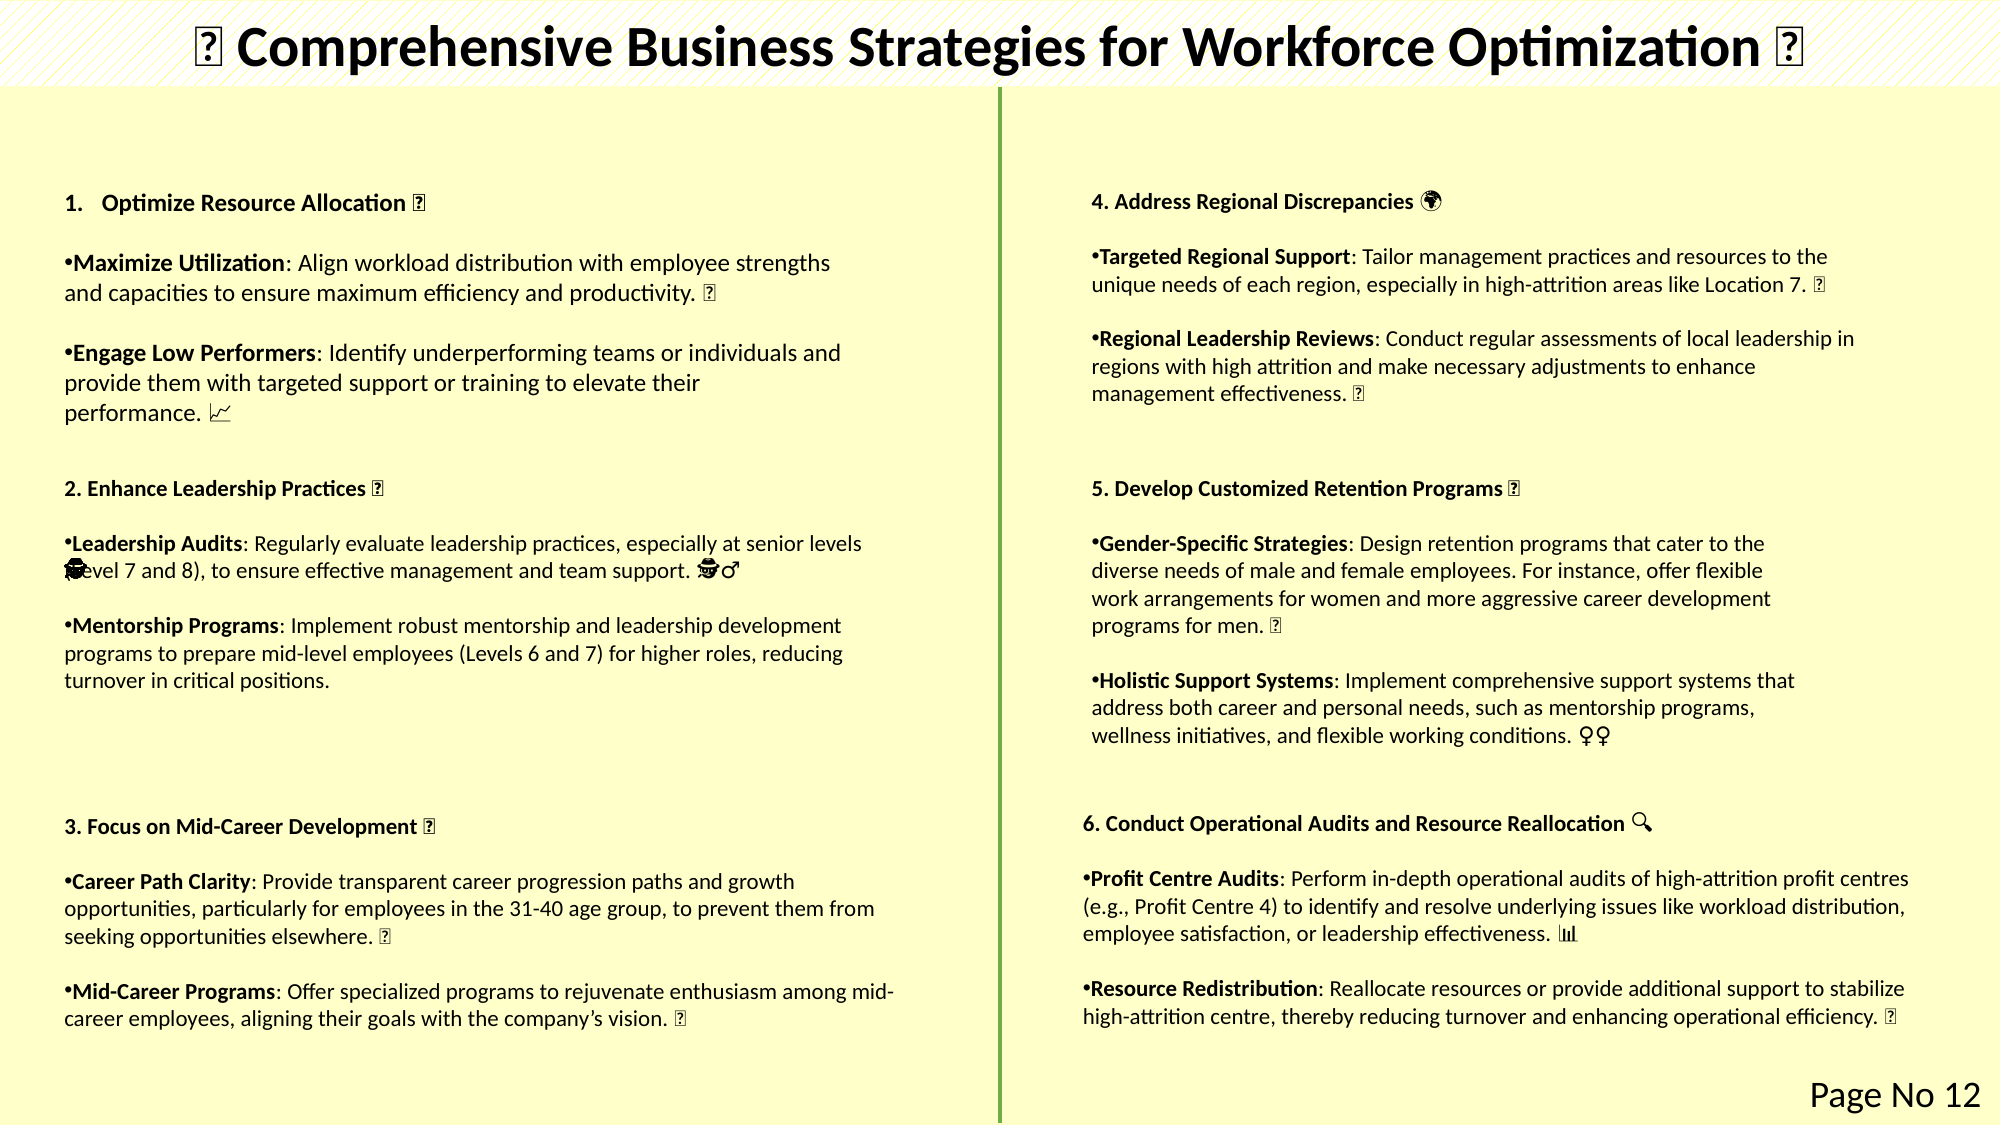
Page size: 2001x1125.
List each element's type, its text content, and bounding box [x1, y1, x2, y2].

text_box 🌟 Comprehensive Business Strategies for Workforce Optimization 🌟 [0, 1, 2000, 86]
text_box 4. Address Regional Discrepancies 🌍 Targeted Regional Support: Tailor management practices and resources to the unique needs of each region, especially in high-attrition areas like Location 7. 🌐 Regional Leadership Reviews: Conduct regular assessments of local leadership in regions with high attrition and make necessary adjustments to enhance management effectiveness. 🔄 [1076, 179, 1901, 487]
text_box 5. Develop Customized Retention Programs 🎯 Gender-Specific Strategies: Design retention programs that cater to the diverse needs of male and female employees. For instance, offer flexible work arrangements for women and more aggressive career development programs for men. 🌈 Holistic Support Systems: Implement comprehensive support systems that address both career and personal needs, such as mentorship programs, wellness initiatives, and flexible working conditions. 🧘‍♀️ [1076, 465, 1816, 801]
text_box Page No 12 [1795, 1062, 2000, 1123]
text_box 3. Focus on Mid-Career Development 🌱 Career Path Clarity: Provide transparent career progression paths and growth opportunities, particularly for employees in the 31-40 age group, to prevent them from seeking opportunities elsewhere. 🎯 Mid-Career Programs: Offer specialized programs to rejuvenate enthusiasm among mid-career employees, aligning their goals with the company’s vision. 🌟 [49, 804, 923, 1084]
text_box 2. Enhance Leadership Practices 🧠 Leadership Audits: Regularly evaluate leadership practices, especially at senior levels (Level 7 and 8), to ensure effective management and team support. 🕵️‍♂️ Mentorship Programs: Implement robust mentorship and leadership development programs to prepare mid-level employees (Levels 6 and 7) for higher roles, reducing turnover in critical positions. 👩‍🏫 [49, 465, 923, 746]
text_box Optimize Resource Allocation 🚀 Maximize Utilization: Align workload distribution with employee strengths and capacities to ensure maximum efficiency and productivity. 🔄 Engage Low Performers: Identify underperforming teams or individuals and provide them with targeted support or training to elevate their performance. 📈 [49, 179, 869, 465]
text_box 6. Conduct Operational Audits and Resource Reallocation 🔍 Profit Centre Audits: Perform in-depth operational audits of high-attrition profit centres (e.g., Profit Centre 4) to identify and resolve underlying issues like workload distribution, employee satisfaction, or leadership effectiveness. 📊 Resource Redistribution: Reallocate resources or provide additional support to stabilize high-attrition centre, thereby reducing turnover and enhancing operational efficiency. 💼 [1068, 801, 1939, 1082]
